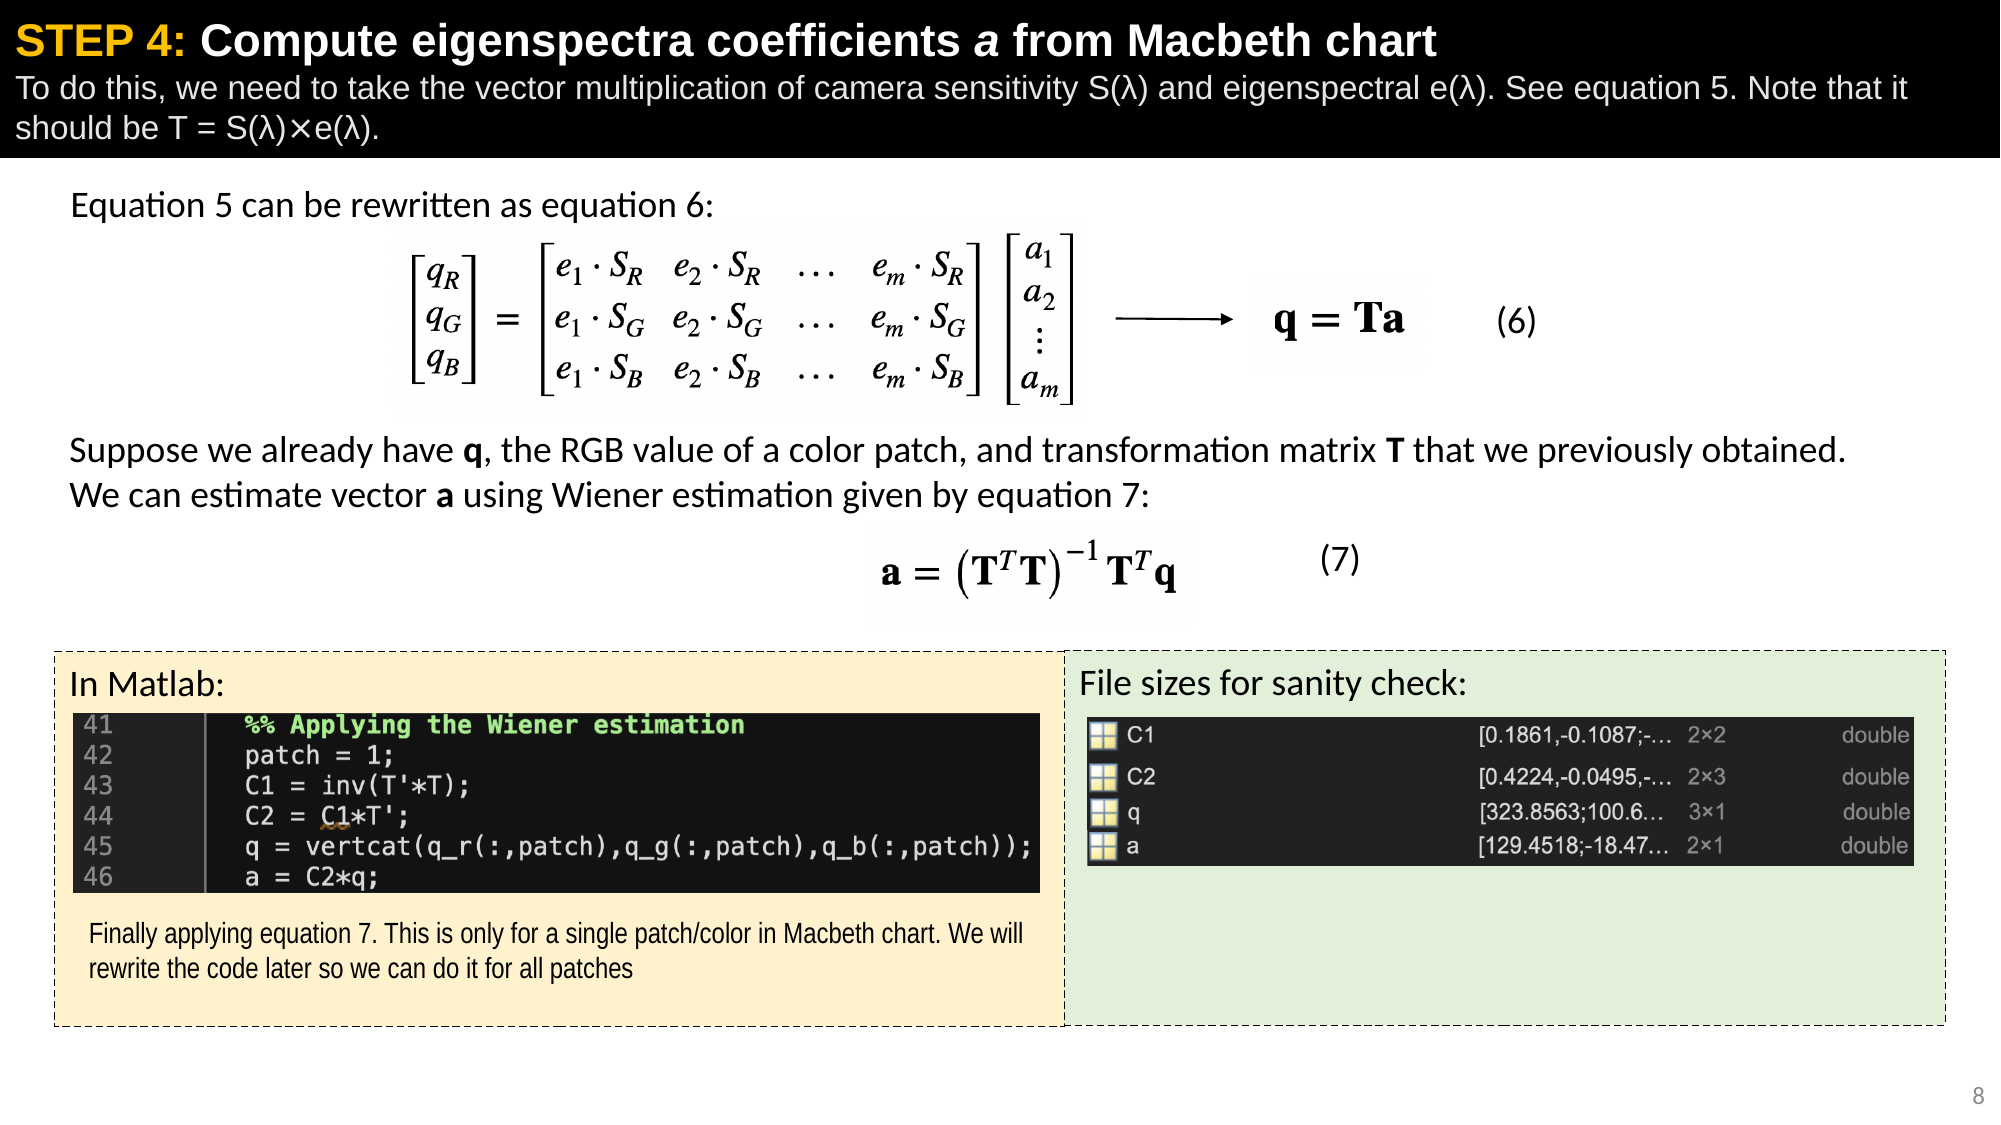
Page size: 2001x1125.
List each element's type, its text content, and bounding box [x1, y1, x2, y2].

text_box (6) [1481, 288, 1611, 348]
text_box In Matlab: [54, 651, 1065, 1027]
title STEP 4: Compute eigenspectra coefficients a from Macbeth chart To do this, we need to take the vector multiplication of camera sensitivity S(λ) and eigenspectral e(λ). See equation 5. Note that it should be T = S(λ)⨯e(λ). [0, 0, 2000, 158]
picture [73, 713, 1040, 893]
slide_number 8 [1550, 1065, 2000, 1125]
text_box File sizes for sanity check: [1064, 650, 1946, 1026]
text_box Equation 5 can be rewritten as equation 6: [55, 172, 909, 233]
picture [391, 221, 1088, 418]
picture [869, 523, 1195, 625]
picture [1087, 717, 1914, 866]
text_box Finally applying equation 7. This is only for a single patch/color in Macbeth chart. We will rewrite the code later so we can do it for all patches [73, 906, 1040, 992]
picture [1254, 276, 1425, 370]
text_box (7) [1304, 526, 1435, 587]
text_box Suppose we already have q, the RGB value of a color patch, and transformation matrix T that we previously obtained. We can estimate vector a using Wiener estimation given by equation 7: [54, 418, 1906, 523]
